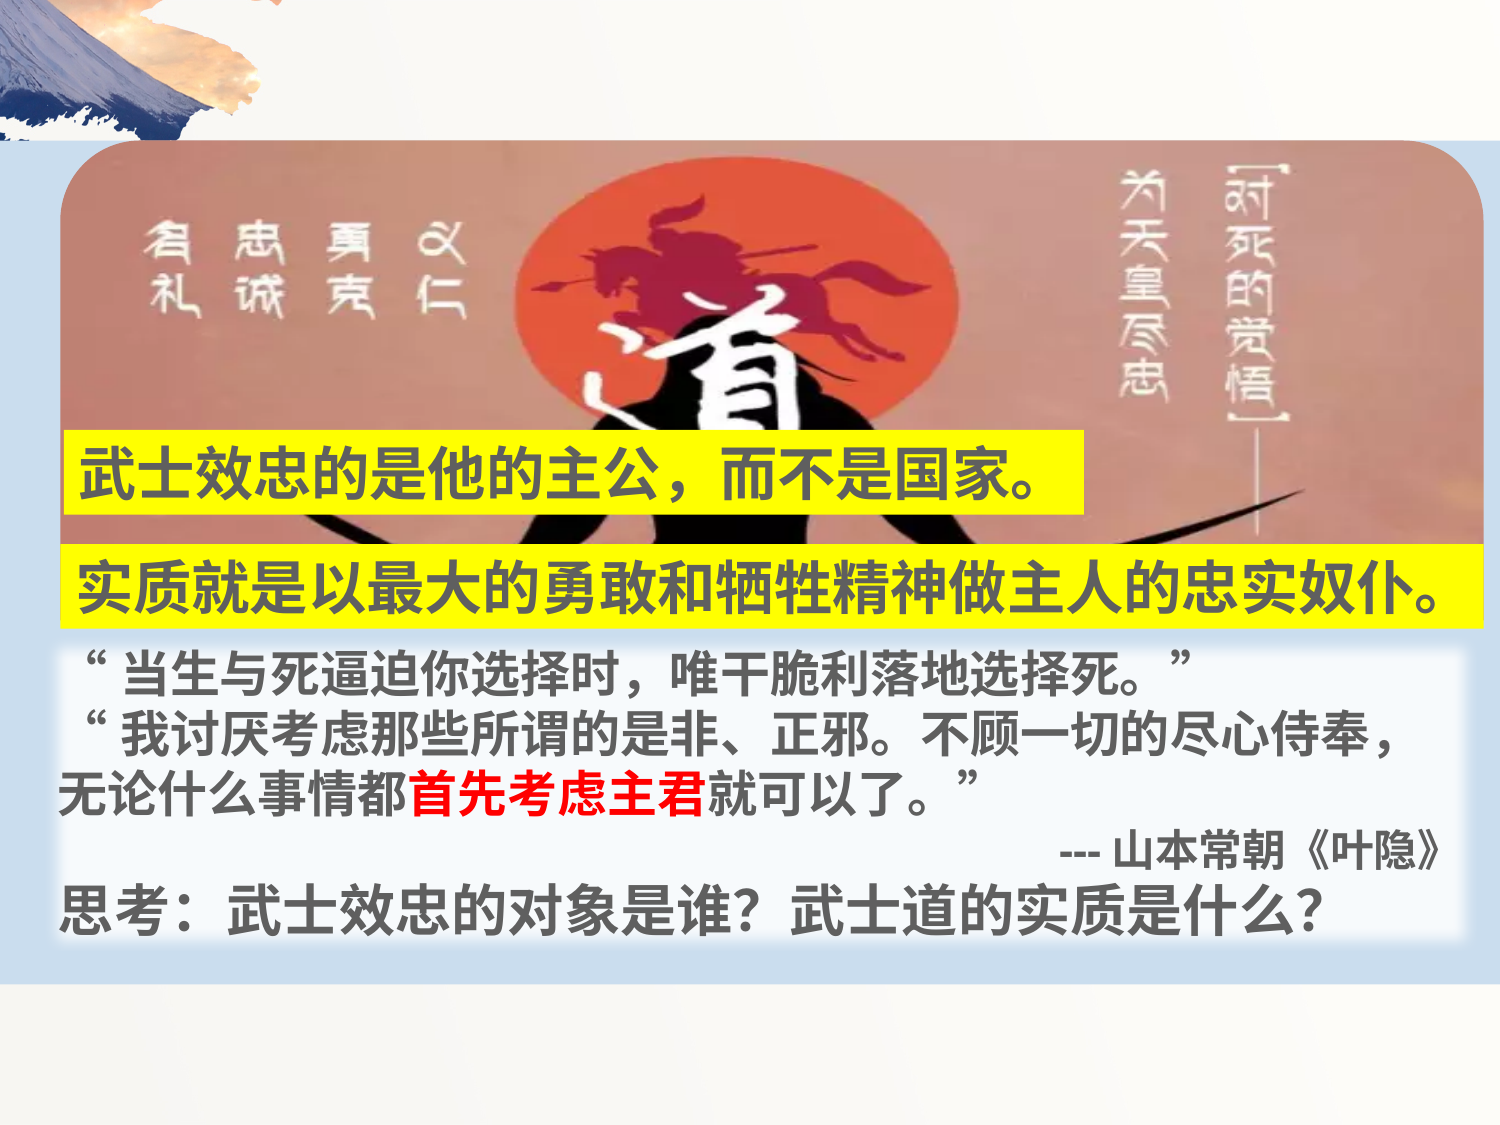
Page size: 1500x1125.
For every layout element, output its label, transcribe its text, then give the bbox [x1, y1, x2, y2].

text_box “当生与死逼迫你选择时，唯干脆利落地选择死。” “我讨厌考虑那些所谓的是非、正邪。不顾一切的尽心侍奉，无论什么事情都首先考虑主君就可以了。” ---山本常朝《叶隐》 思考：武士效忠的对象是谁？武士道的实质是什么？ [58, 650, 1466, 940]
text_box 实质就是以最大的勇敢和牺牲精神做主人的忠实奴仆。 [60, 621, 1484, 629]
text_box [0, 140, 1500, 985]
picture [0, 985, 1500, 1125]
picture [0, 0, 1500, 621]
